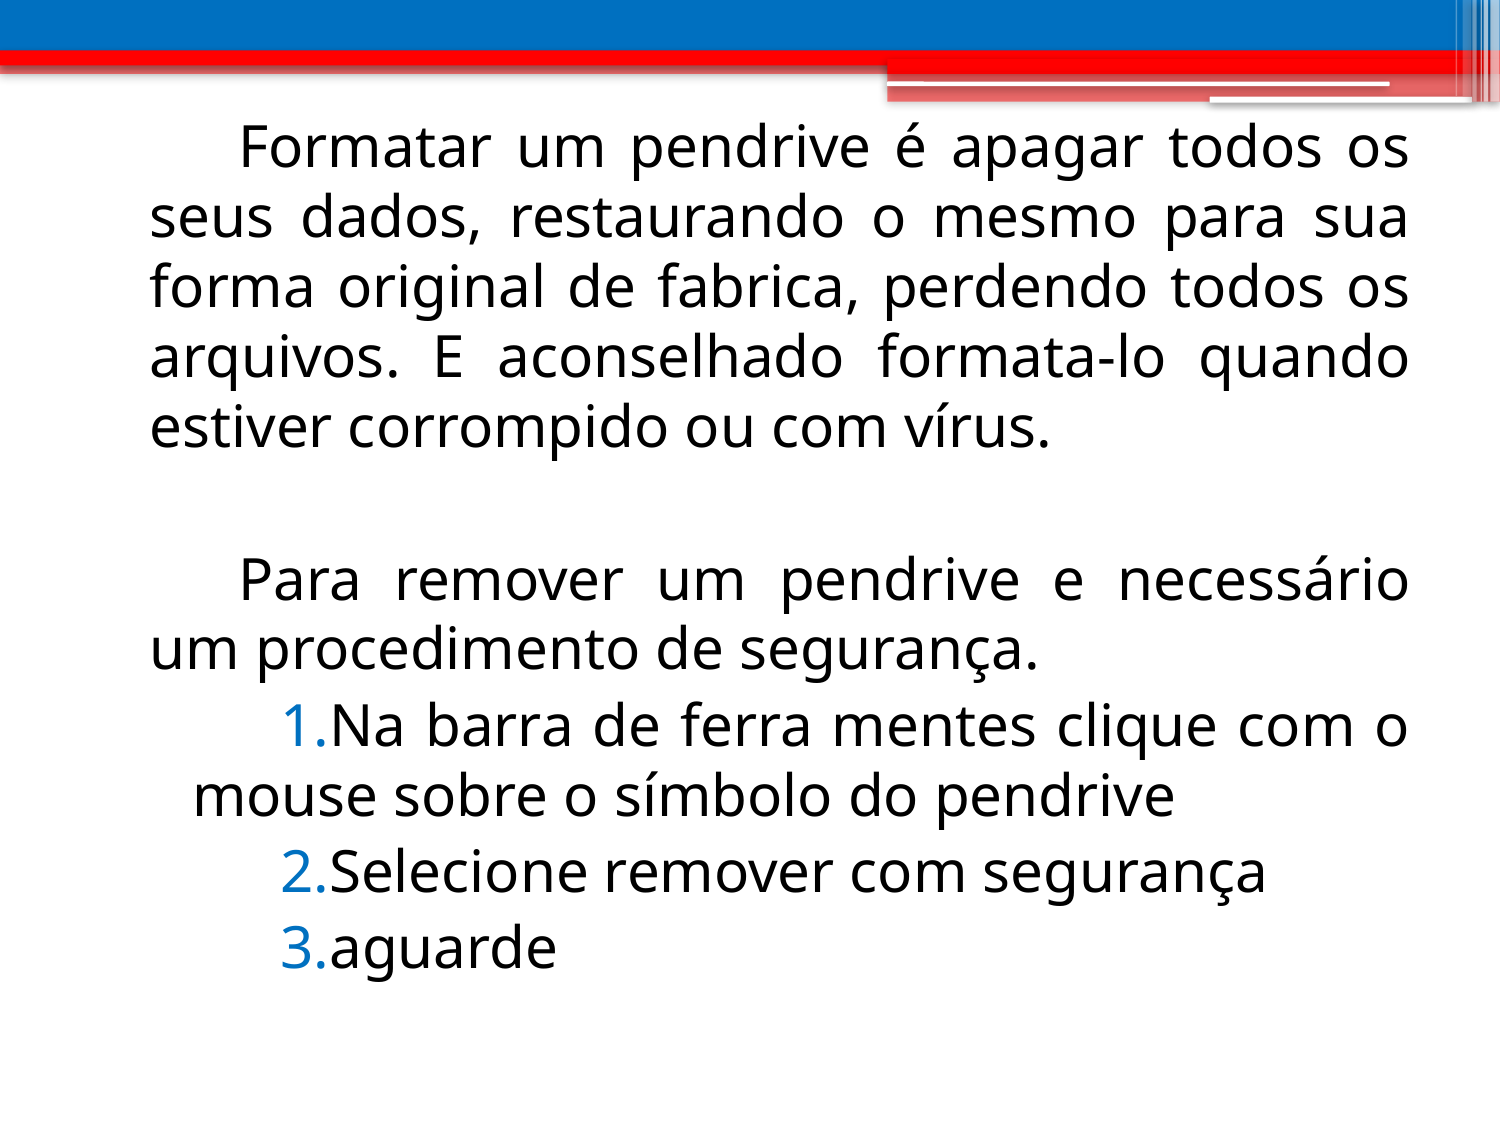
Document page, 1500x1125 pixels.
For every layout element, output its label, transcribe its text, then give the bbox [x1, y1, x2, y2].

list Formatar um pendrive é apagar todos os seus dados, restaurando o mesmo para sua forma original de fabrica, perdendo todos os arquivos. E aconselhado formata-lo quando estiver corrompido ou com vírus. Para remover um pendrive e necessário um procedimento de segurança. Na barra de ferra mentes clique com o mouse sobre o símbolo do pendrive Selecione remover com segurança aguarde [75, 101, 1425, 1079]
